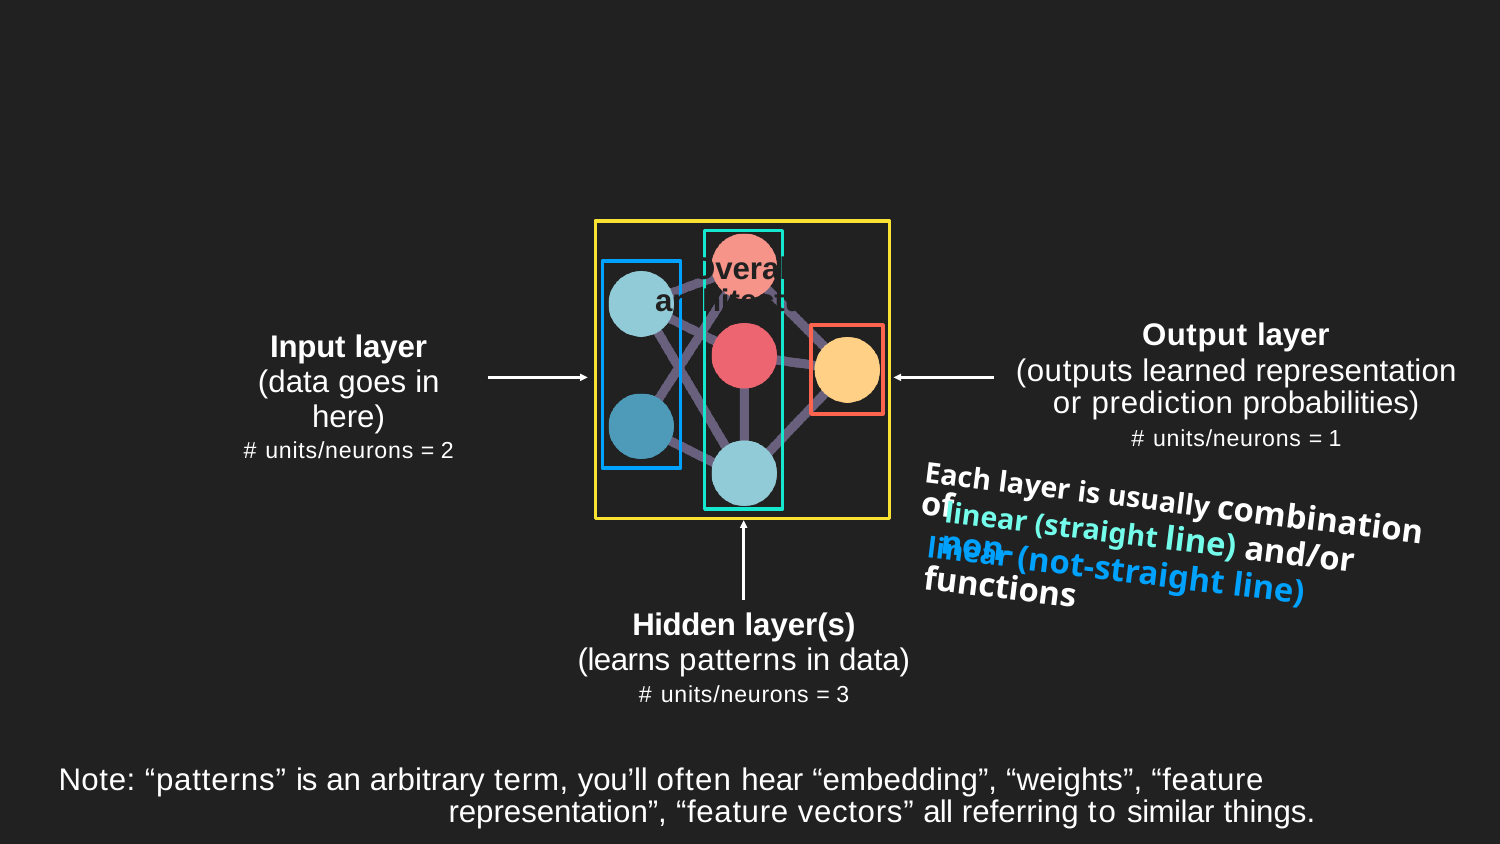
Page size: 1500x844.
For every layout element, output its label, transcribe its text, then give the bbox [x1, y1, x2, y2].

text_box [593, 219, 994, 601]
text_box Each layer is usually combination of [999, 473, 1459, 587]
text_box Hidden layer(s) (learns patterns in data) # units/neurons = 3 Note: “patterns” is an arbitrary term, you’ll often hear “embedding”, “weights”, “feature representation”, “feature vectors” all referring to similar things. [57, 605, 1465, 829]
text_box linear (not-straight line) functions [998, 548, 1438, 659]
text_box Input layer (data goes in here) # units/neurons = 2 [220, 327, 477, 463]
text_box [487, 373, 588, 382]
text_box Output layer (outputs learned representation or prediction probabilities) # units/neurons = 1 [999, 316, 1475, 452]
text_box linear (straight line) and/or non- [999, 510, 1430, 600]
title Anatomy of Neural Networks Overall architecture [161, 9, 1341, 319]
